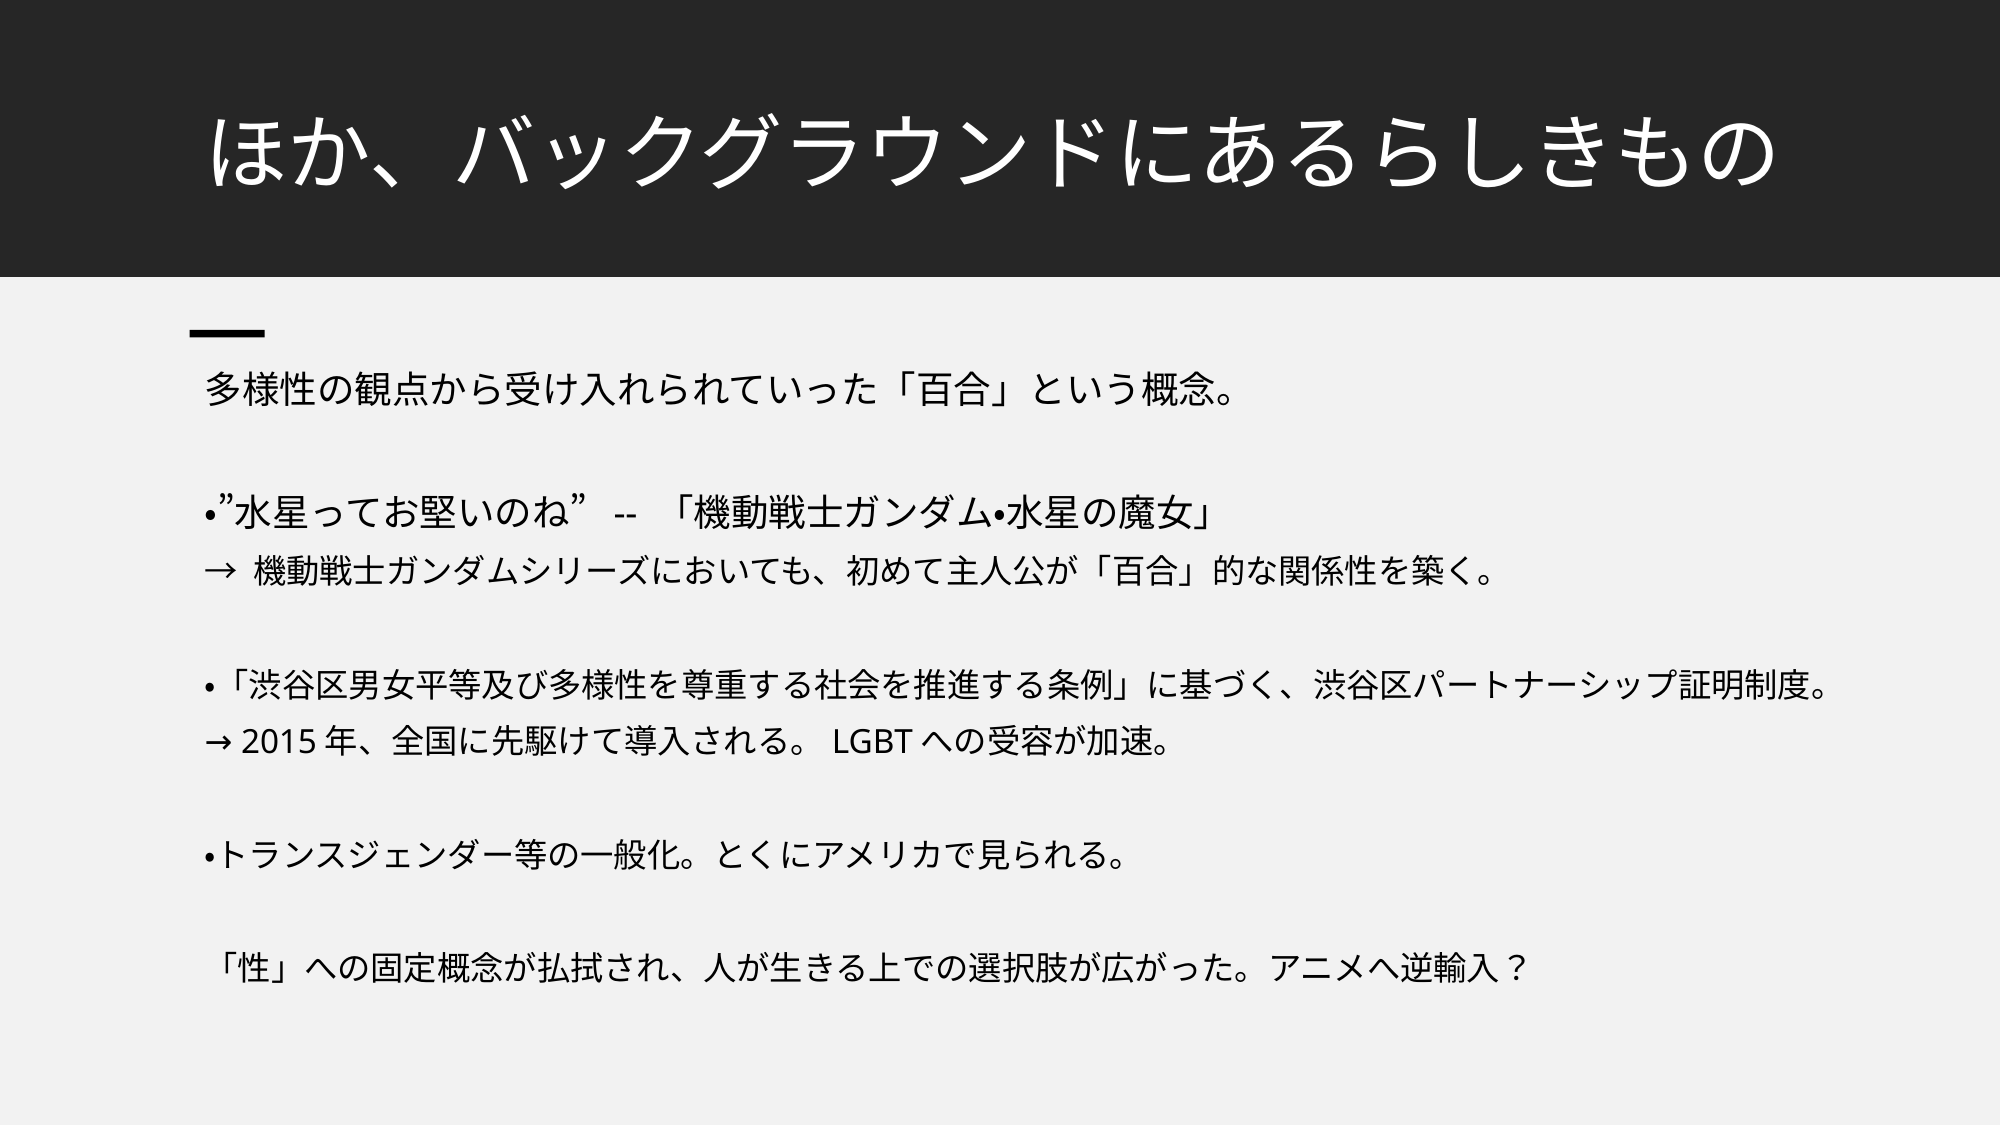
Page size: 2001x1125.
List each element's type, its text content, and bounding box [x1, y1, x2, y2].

title ほか、バックグラウンドにあるらしきもの [189, 104, 1812, 253]
text_box [0, 276, 2000, 1125]
text_box [0, 0, 2000, 276]
list 多様性の観点から受け入れられていった「百合」という概念。 ・”水星ってお堅いのね” -- 「機動戦士ガンダム・水星の魔女」 → 機動戦士ガンダムシリーズにおいても、初めて主人公が「百合」的な関係性を築く。 ・「渋谷区男女平等及び多様性を尊重する社会を推進する条例」に基づく、渋谷区パートナーシップ証明制度。 → 2015年、全国に先駆けて導入される。LGBTへの受容が加速。 ・トランスジェンダー等の一般化。とくにアメリカで見られる。 「性」への固定概念が払拭され、人が生きる上での選択肢が広がった。アニメへ逆輸入？ [189, 363, 1954, 1014]
text_box [189, 329, 266, 338]
